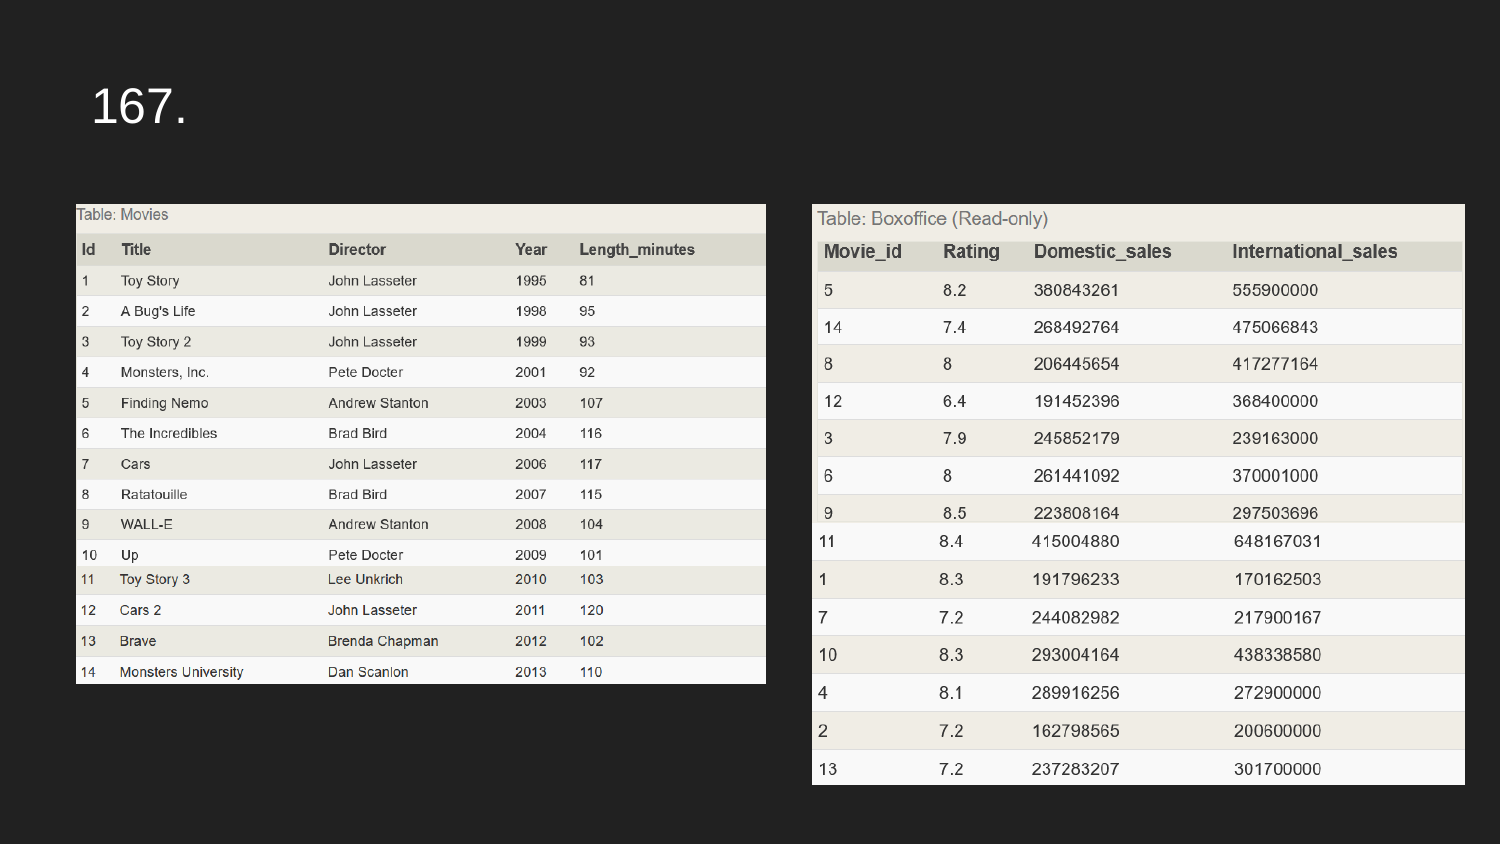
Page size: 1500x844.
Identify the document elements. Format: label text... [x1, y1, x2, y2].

title 167. [76, 58, 212, 161]
picture [811, 204, 1466, 785]
picture [75, 204, 766, 684]
